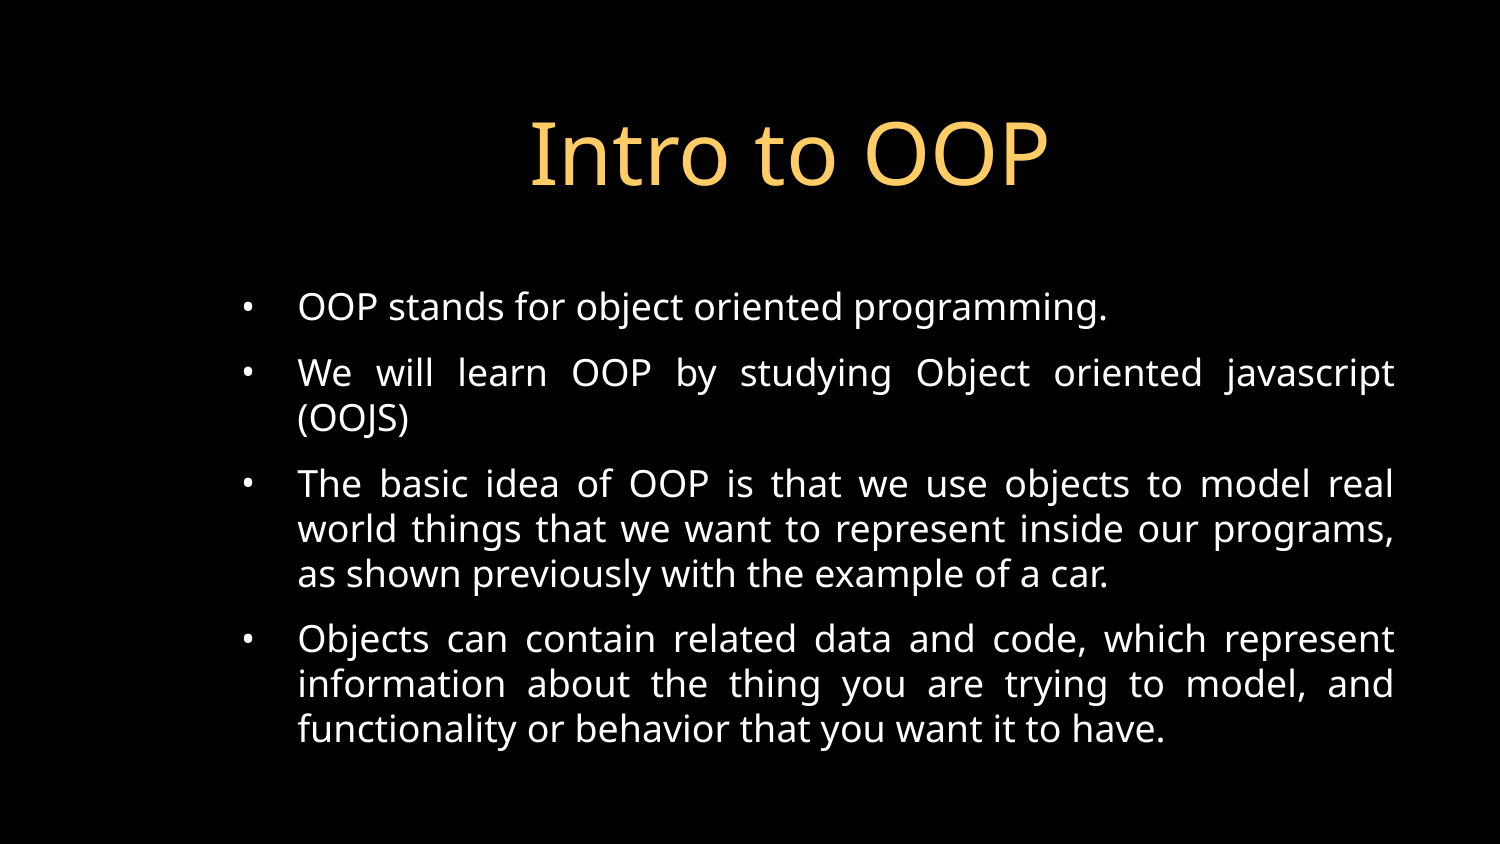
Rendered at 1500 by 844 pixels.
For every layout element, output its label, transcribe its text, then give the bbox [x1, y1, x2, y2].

title Intro to OOP [213, 98, 1368, 204]
list OOP stands for object oriented programming. We will learn OOP by studying Object oriented javascript (OOJS) The basic idea of OOP is that we use objects to model real world things that we want to represent inside our programs, as shown previously with the example of a car. Objects can contain related data and code, which represent information about the thing you are trying to model, and functionality or behavior that you want it to have. [213, 227, 1404, 806]
